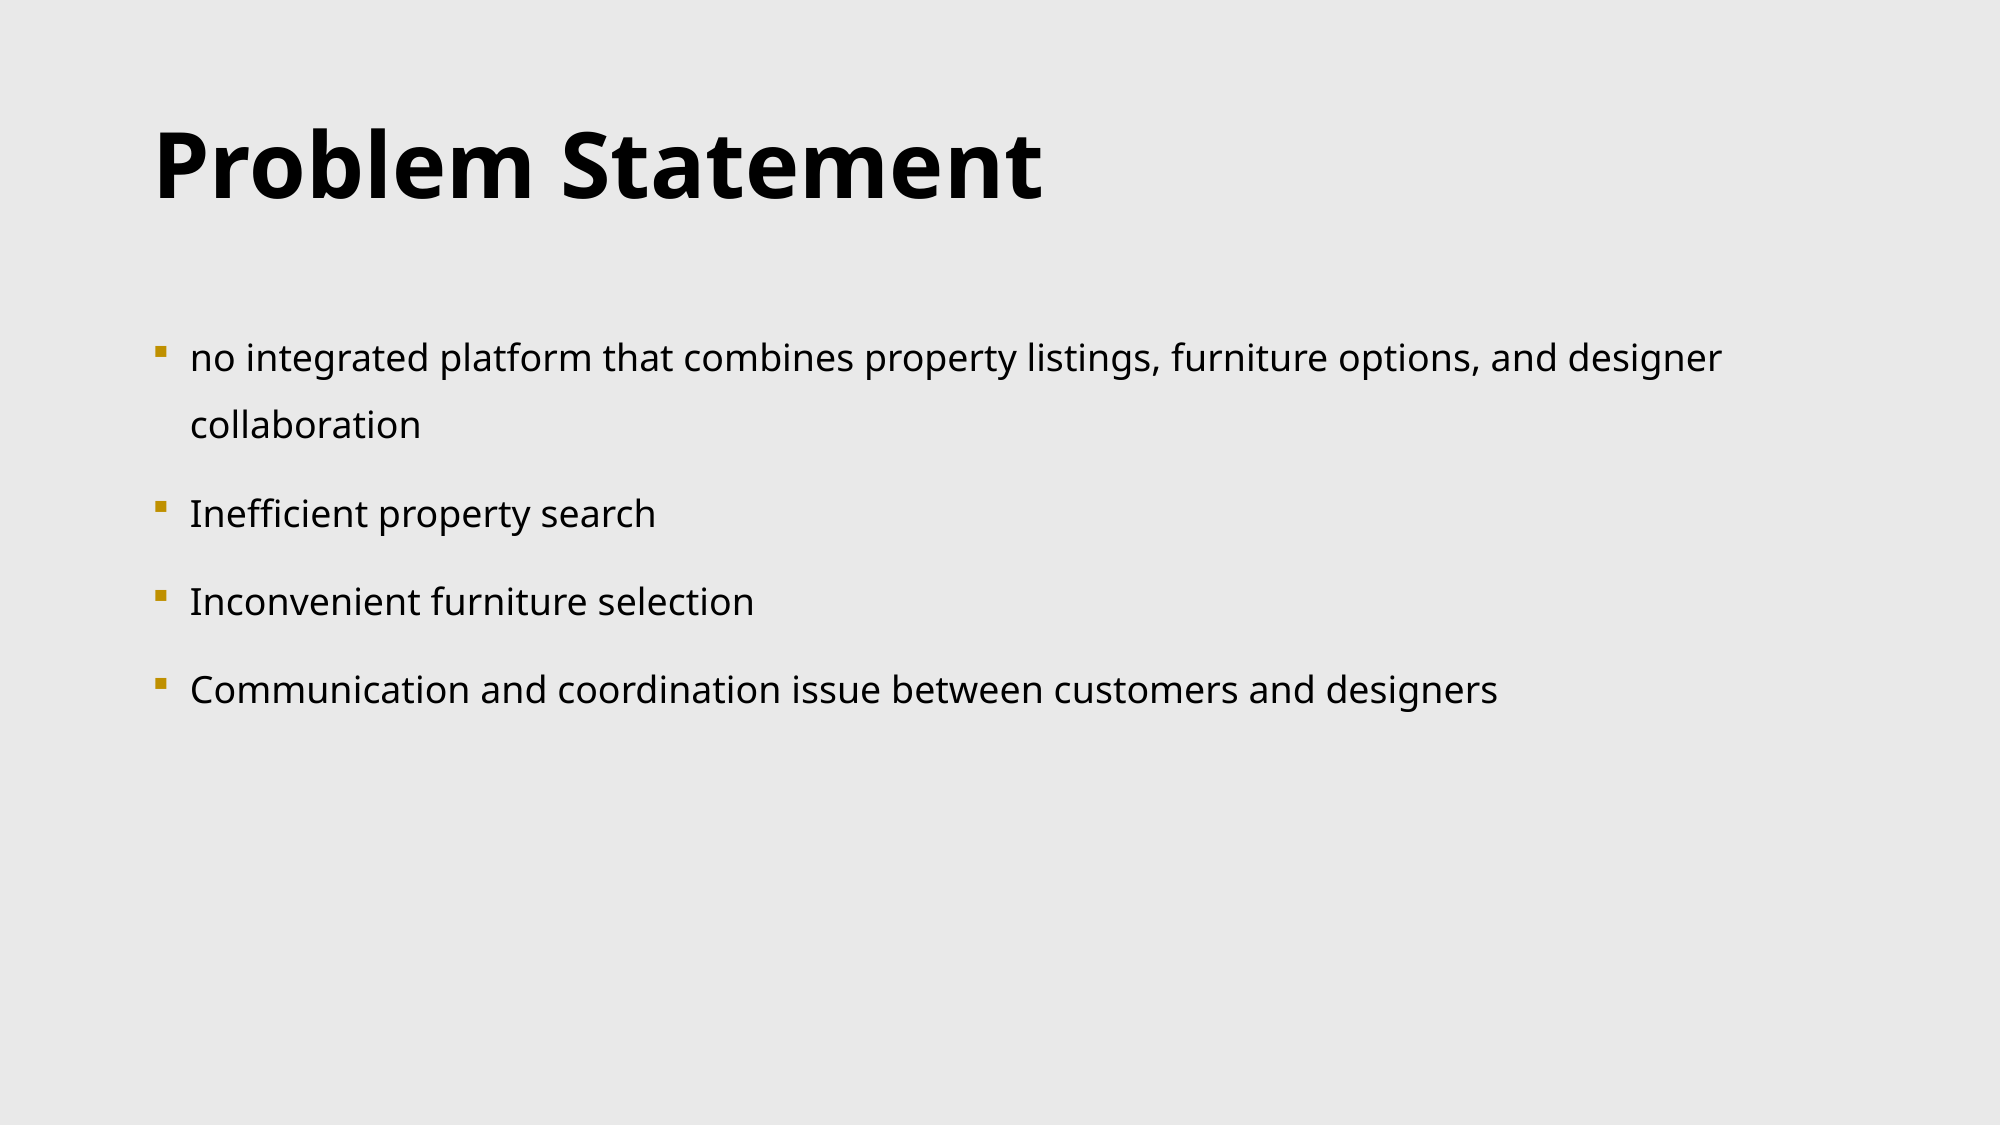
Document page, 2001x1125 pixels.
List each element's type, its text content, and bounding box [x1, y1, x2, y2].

title Problem Statement [137, 59, 1863, 278]
list no integrated platform that combines property listings, furniture options, and designer collaboration Inefficient property search Inconvenient furniture selection Communication and coordination issue between customers and designers [137, 303, 1863, 1018]
